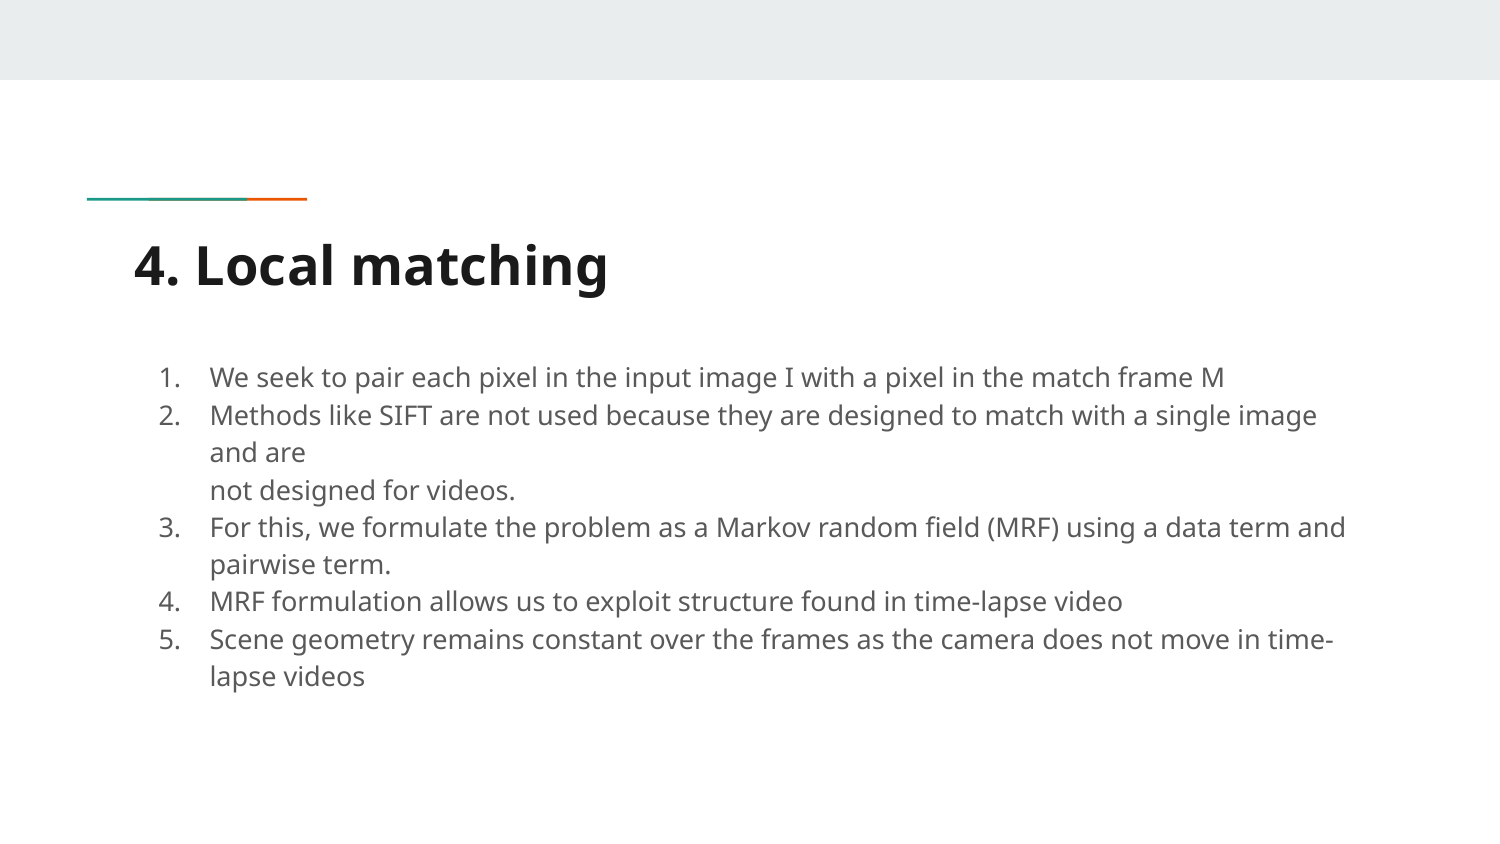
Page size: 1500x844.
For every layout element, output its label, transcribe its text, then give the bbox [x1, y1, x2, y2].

title 4. Local matching [119, 216, 1381, 305]
list We seek to pair each pixel in the input image I with a pixel in the match frame M Methods like SIFT are not used because they are designed to match with a single image and are not designed for videos. For this, we formulate the problem as a Markov random field (MRF) using a data term and pairwise term. MRF formulation allows us to exploit structure found in time-lapse video Scene geometry remains constant over the frames as the camera does not move in time-lapse videos [119, 341, 1381, 712]
